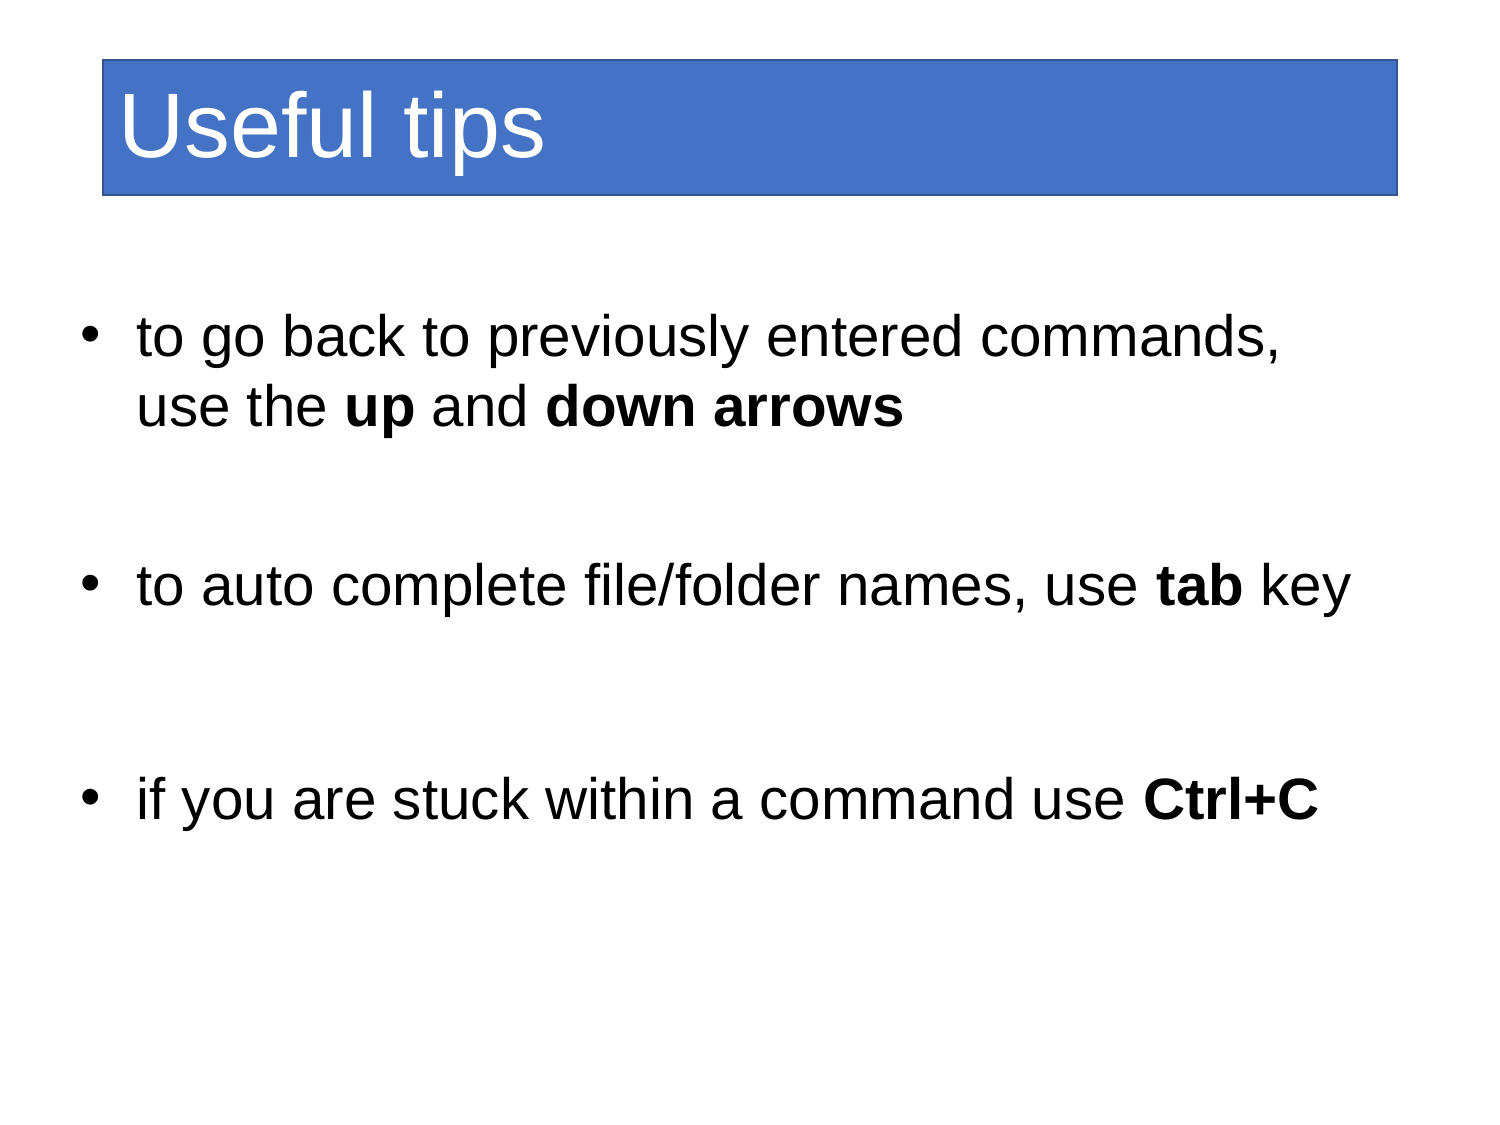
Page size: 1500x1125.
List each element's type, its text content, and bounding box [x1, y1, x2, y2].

text_box to go back to previously entered commands, use the up and down arrows to auto complete file/folder names, use tab key if you are stuck within a command use Ctrl+C [63, 290, 1397, 839]
text_box Useful tips [102, 59, 1398, 196]
